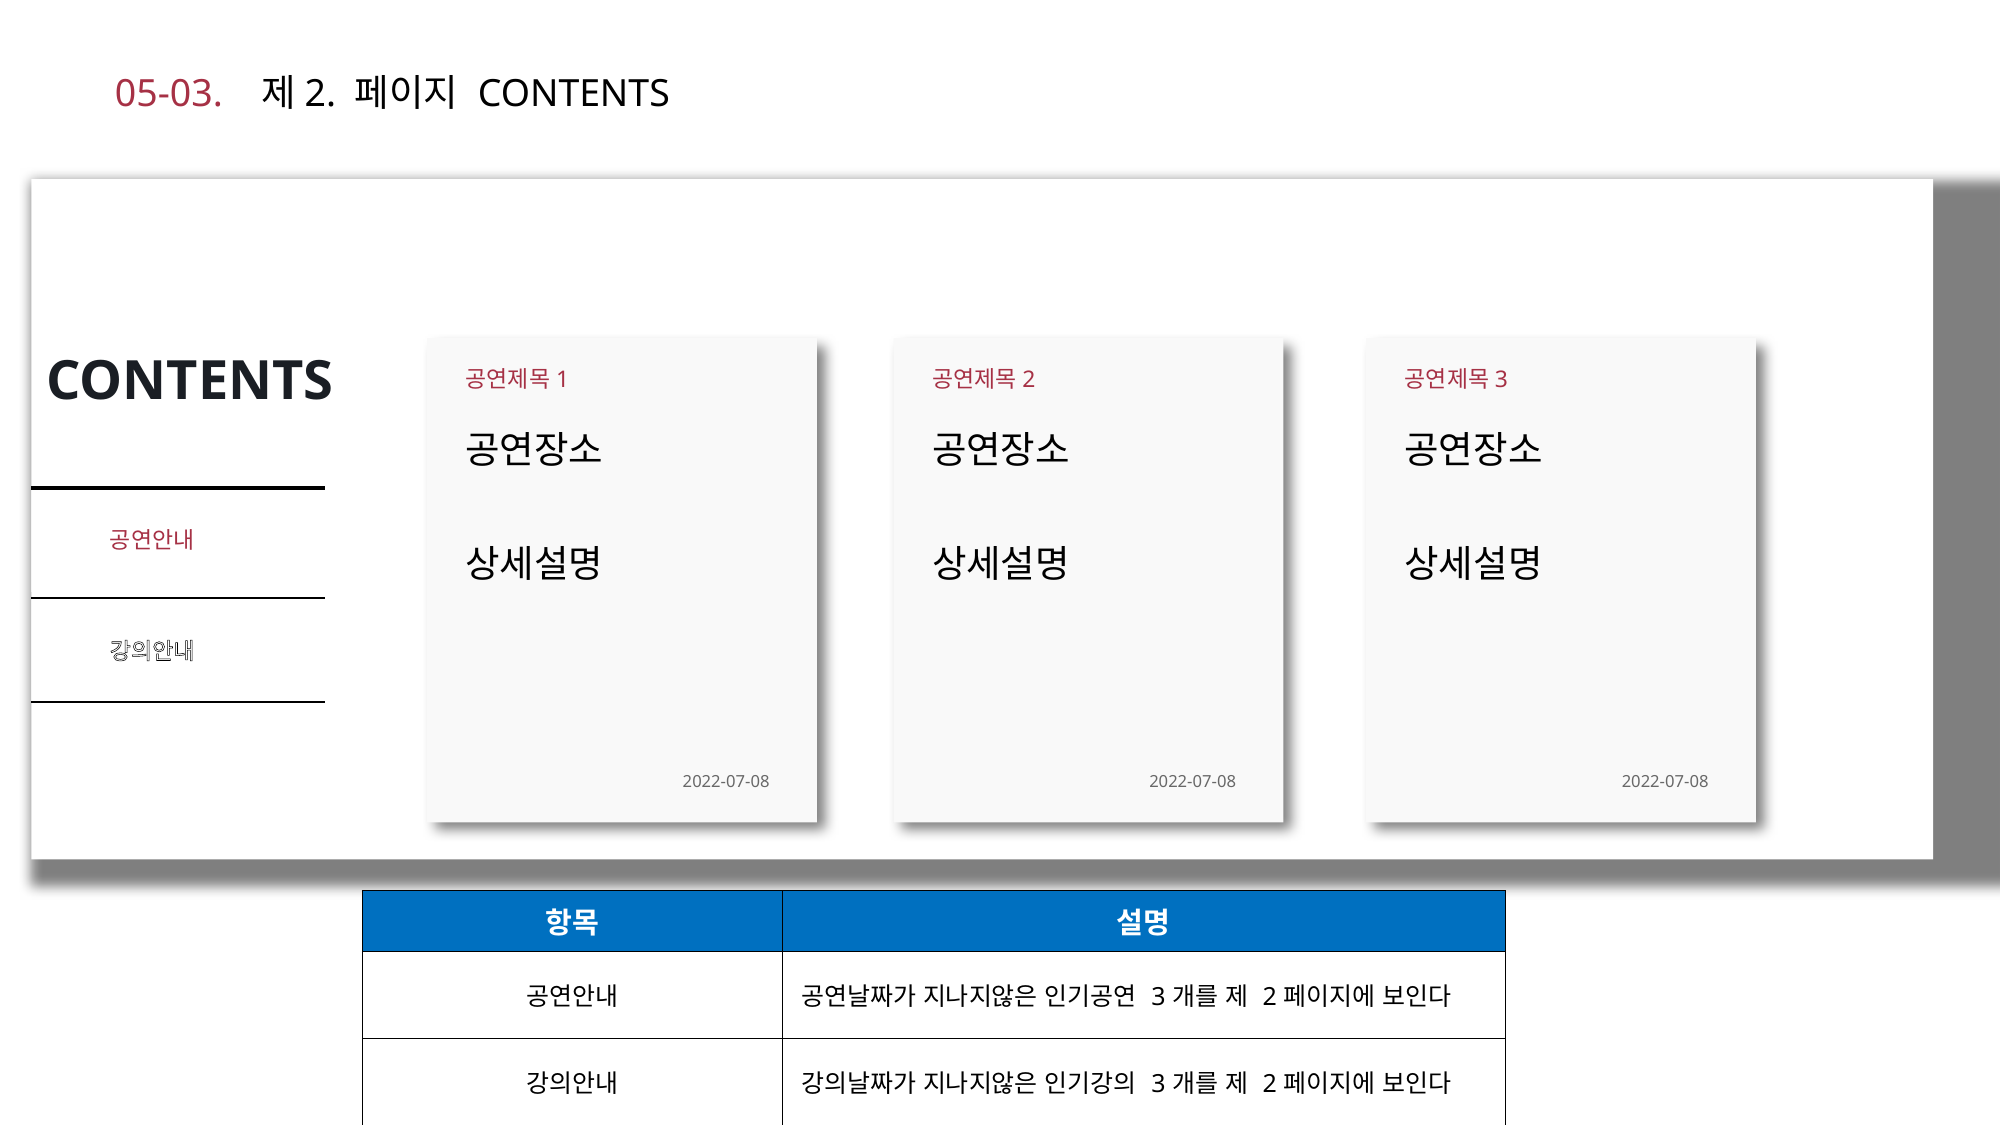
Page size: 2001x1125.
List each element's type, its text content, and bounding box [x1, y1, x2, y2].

table_cell 저장 [421, 335, 832, 836]
text_box [30, 178, 1935, 861]
table_header 항목 [363, 891, 782, 951]
table_cell 공연안내 [363, 952, 782, 1038]
table_cell 공연날짜가 지나지않은 인기공연 3개를 제 2페이지에 보인다 [783, 952, 1505, 1038]
text_box CONTENTS [31, 338, 363, 418]
table_header 설명 [783, 891, 1505, 951]
table_cell 저장 [888, 337, 1298, 836]
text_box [893, 337, 1284, 823]
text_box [426, 337, 818, 823]
title 05-03. 제2. 페이지 CONTENTS [99, 45, 1904, 139]
table_cell 강의안내 [363, 1039, 782, 1125]
table_cell 강의날짜가 지나지않은 인기강의 3개를 제 2페이지에 보인다 [783, 1039, 1505, 1125]
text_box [1365, 337, 1757, 823]
table_cell 저장 [1360, 335, 1771, 836]
text_box 공연안내 [30, 497, 275, 593]
text_box 강의안내 [30, 608, 275, 700]
